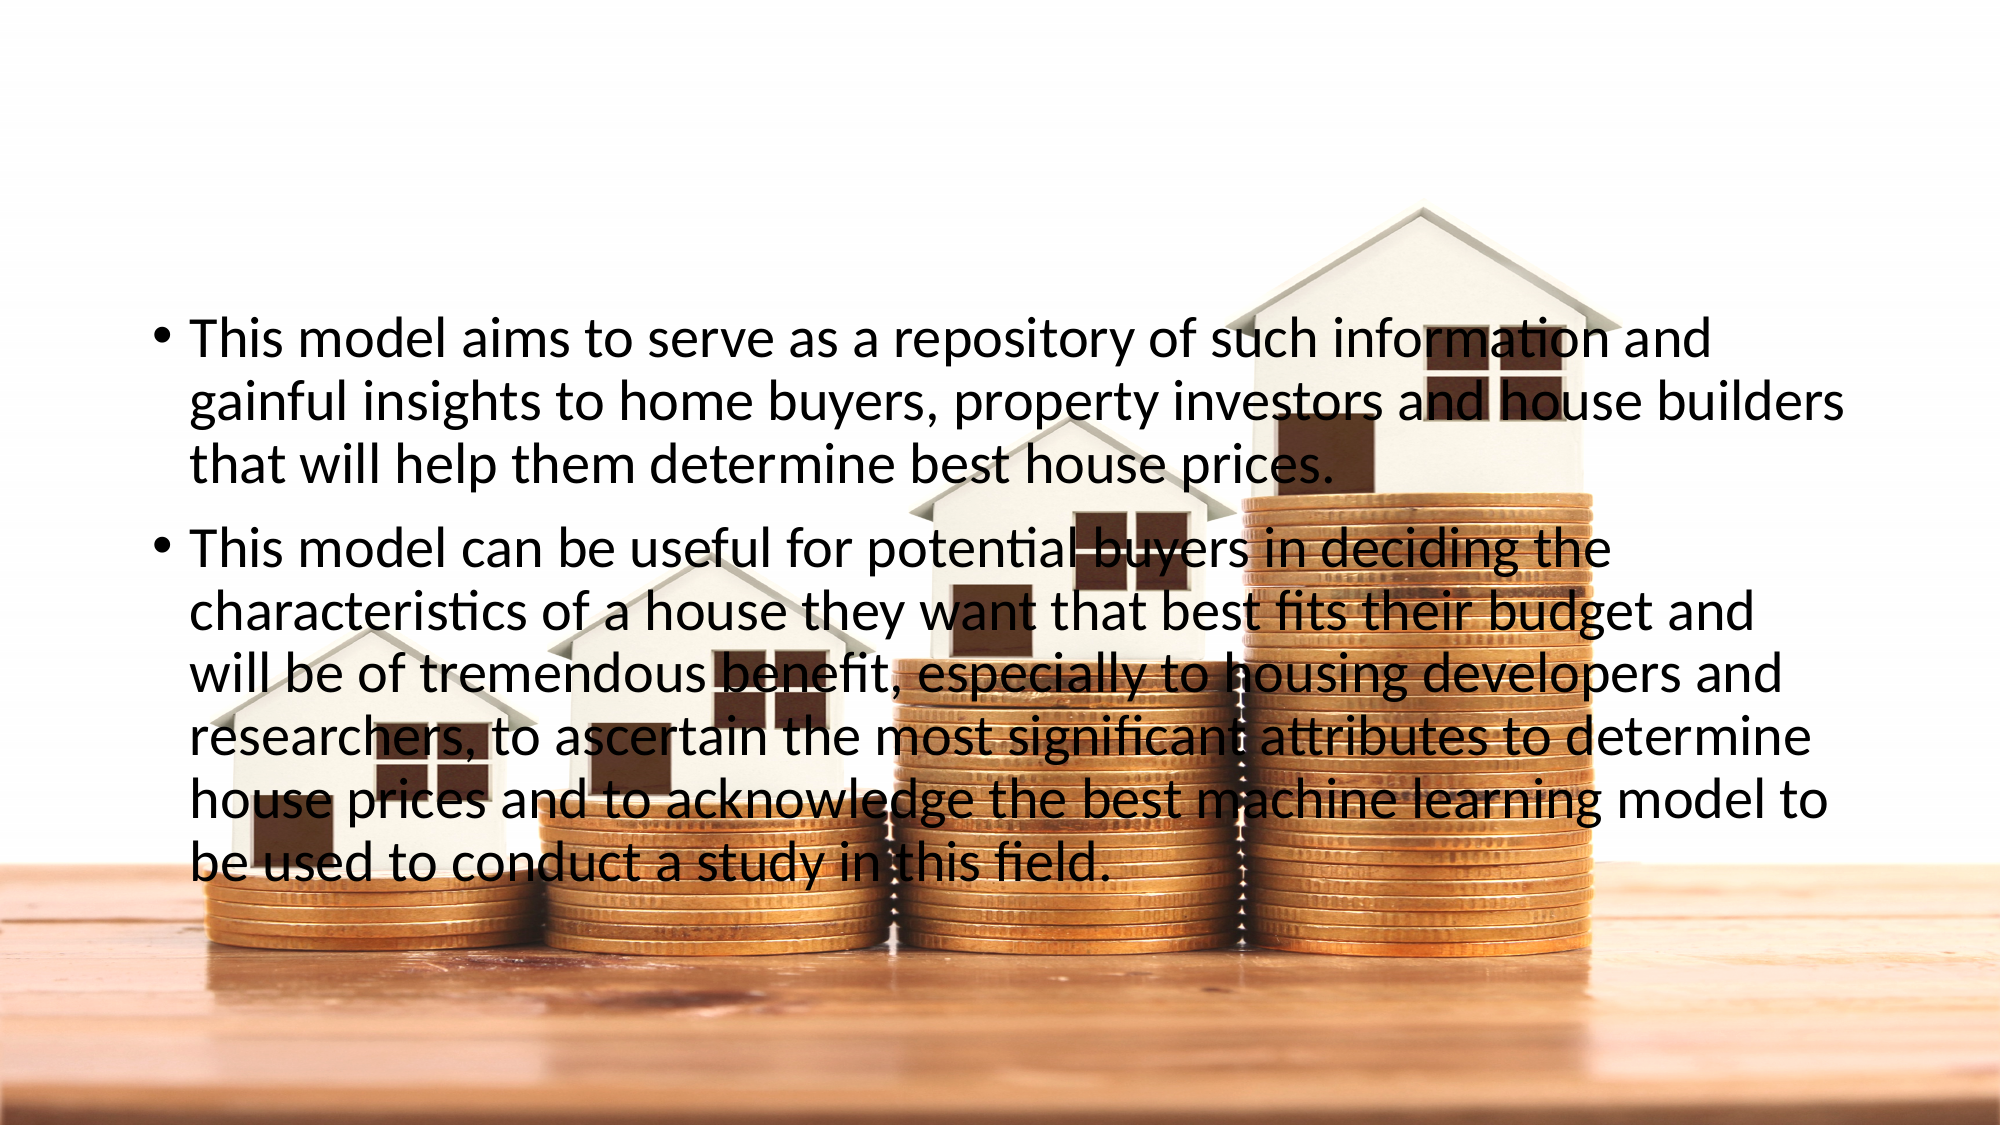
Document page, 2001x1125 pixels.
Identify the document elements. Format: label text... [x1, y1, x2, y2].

picture [0, 0, 2000, 1125]
list This model aims to serve as a repository of such information and gainful insights to home buyers, property investors and house builders that will help them determine best house prices. This model can be useful for potential buyers in deciding the characteristics of a house they want that best fits their budget and will be of tremendous benefit, especially to housing developers and researchers, to ascertain the most significant attributes to determine house prices and to acknowledge the best machine learning model to be used to conduct a study in this field. [137, 299, 1863, 1014]
